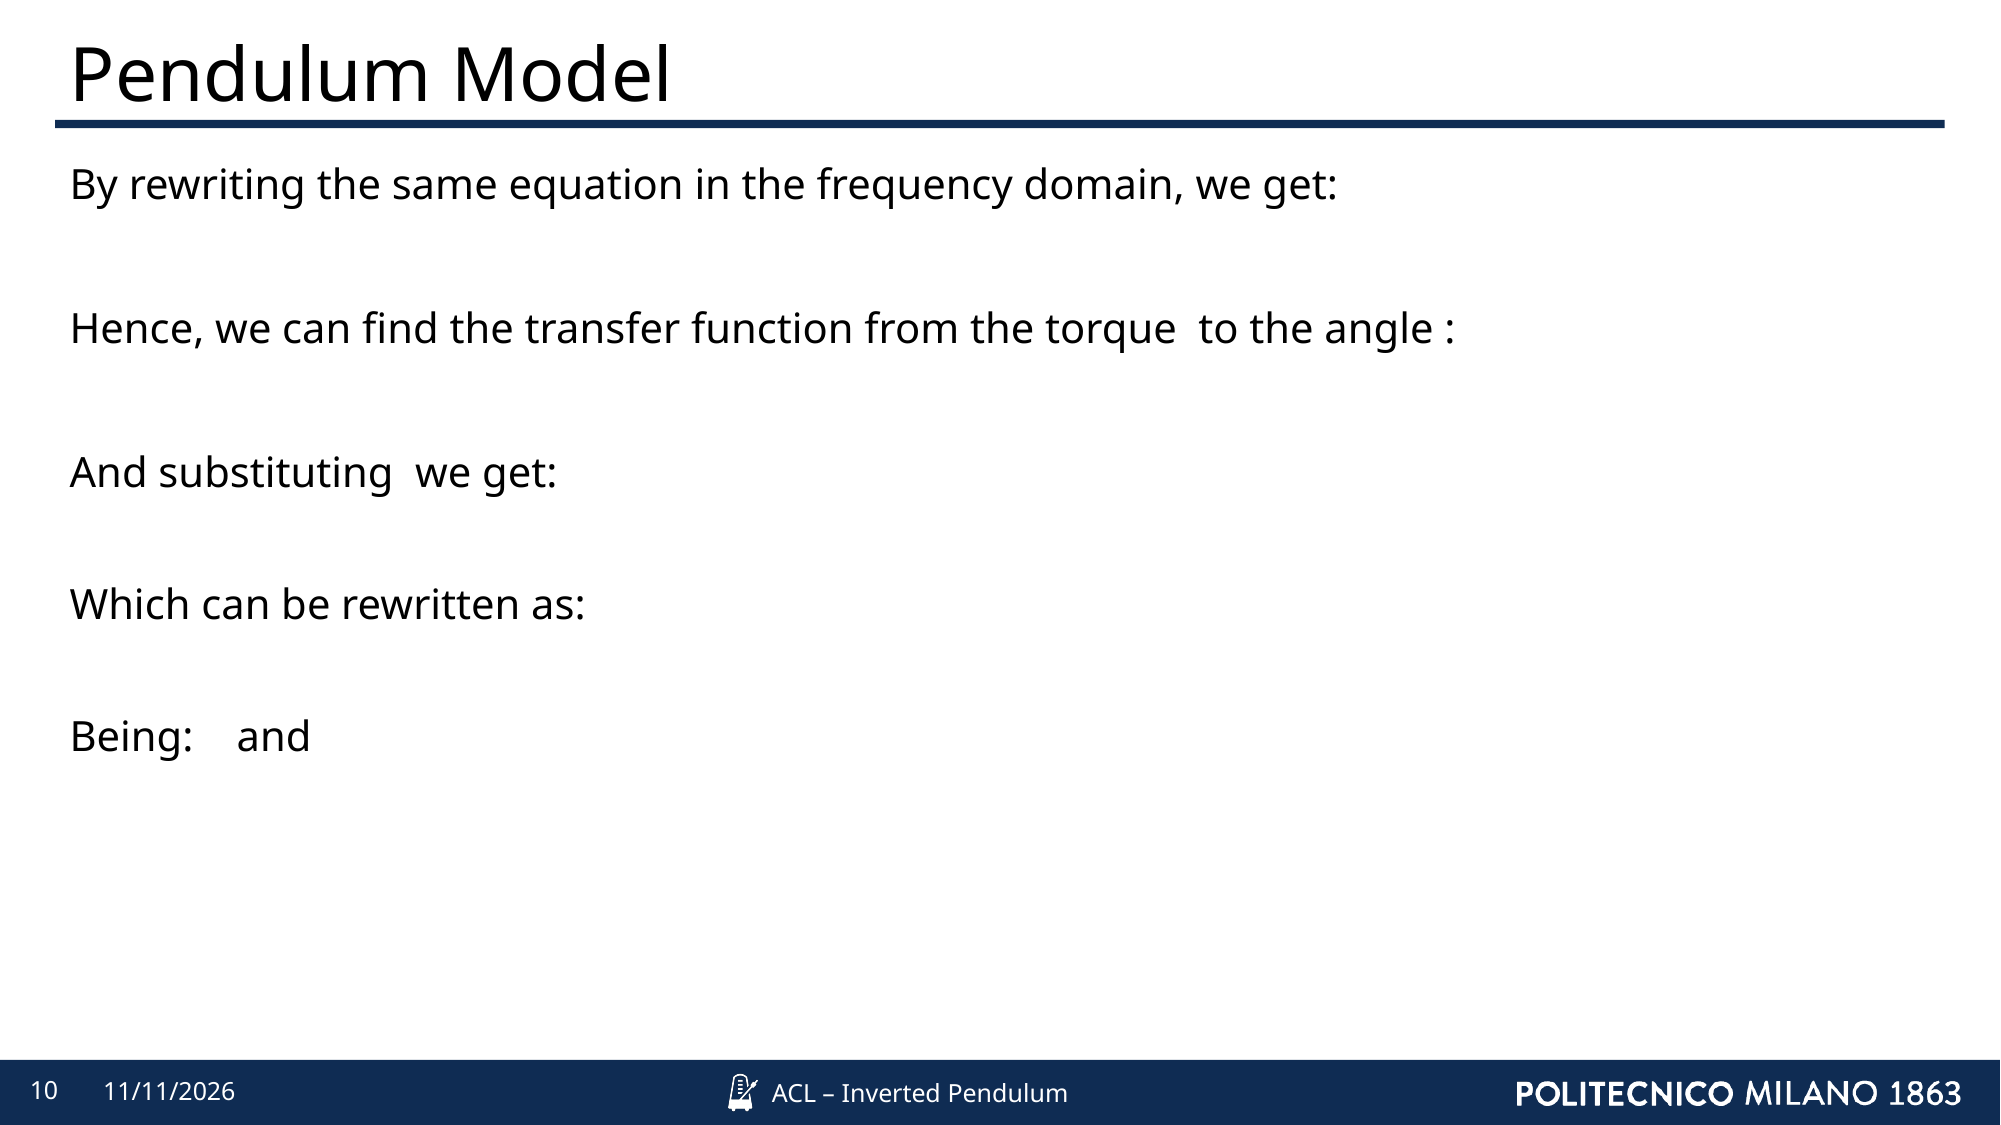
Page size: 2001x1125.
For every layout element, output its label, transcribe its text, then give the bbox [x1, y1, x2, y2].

footer ACL – Inverted Pendulum [582, 1069, 1258, 1117]
picture [1510, 1068, 1967, 1117]
slide_number 10 [12, 1067, 76, 1115]
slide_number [88, 1069, 262, 1117]
title Pendulum Model [55, 33, 1945, 120]
